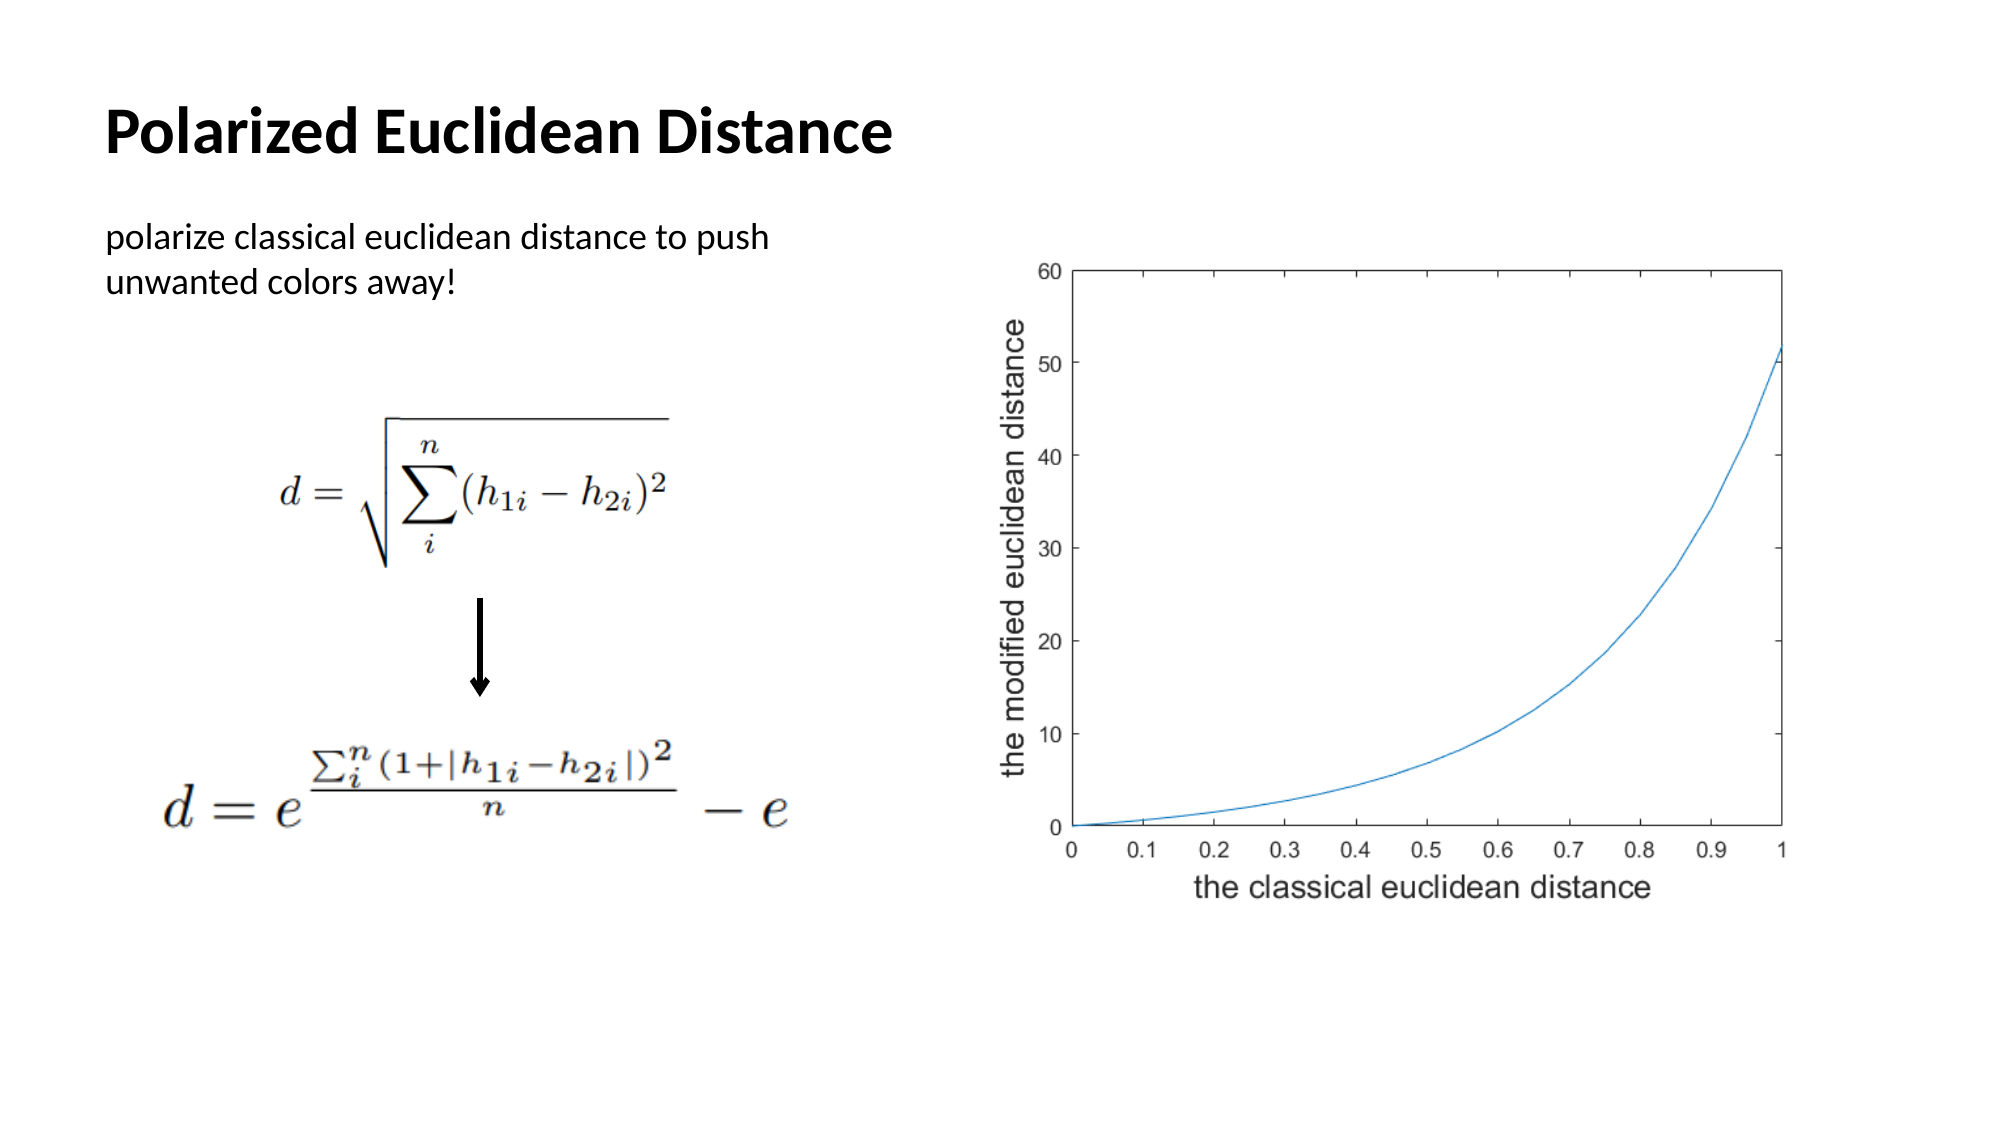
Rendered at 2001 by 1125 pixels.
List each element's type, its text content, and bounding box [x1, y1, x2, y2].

picture [188, 397, 772, 598]
picture [90, 696, 870, 906]
text_box Polarized Euclidean Distance polarize classical euclidean distance to push unwanted colors away! [90, 79, 979, 310]
picture [953, 219, 1869, 906]
